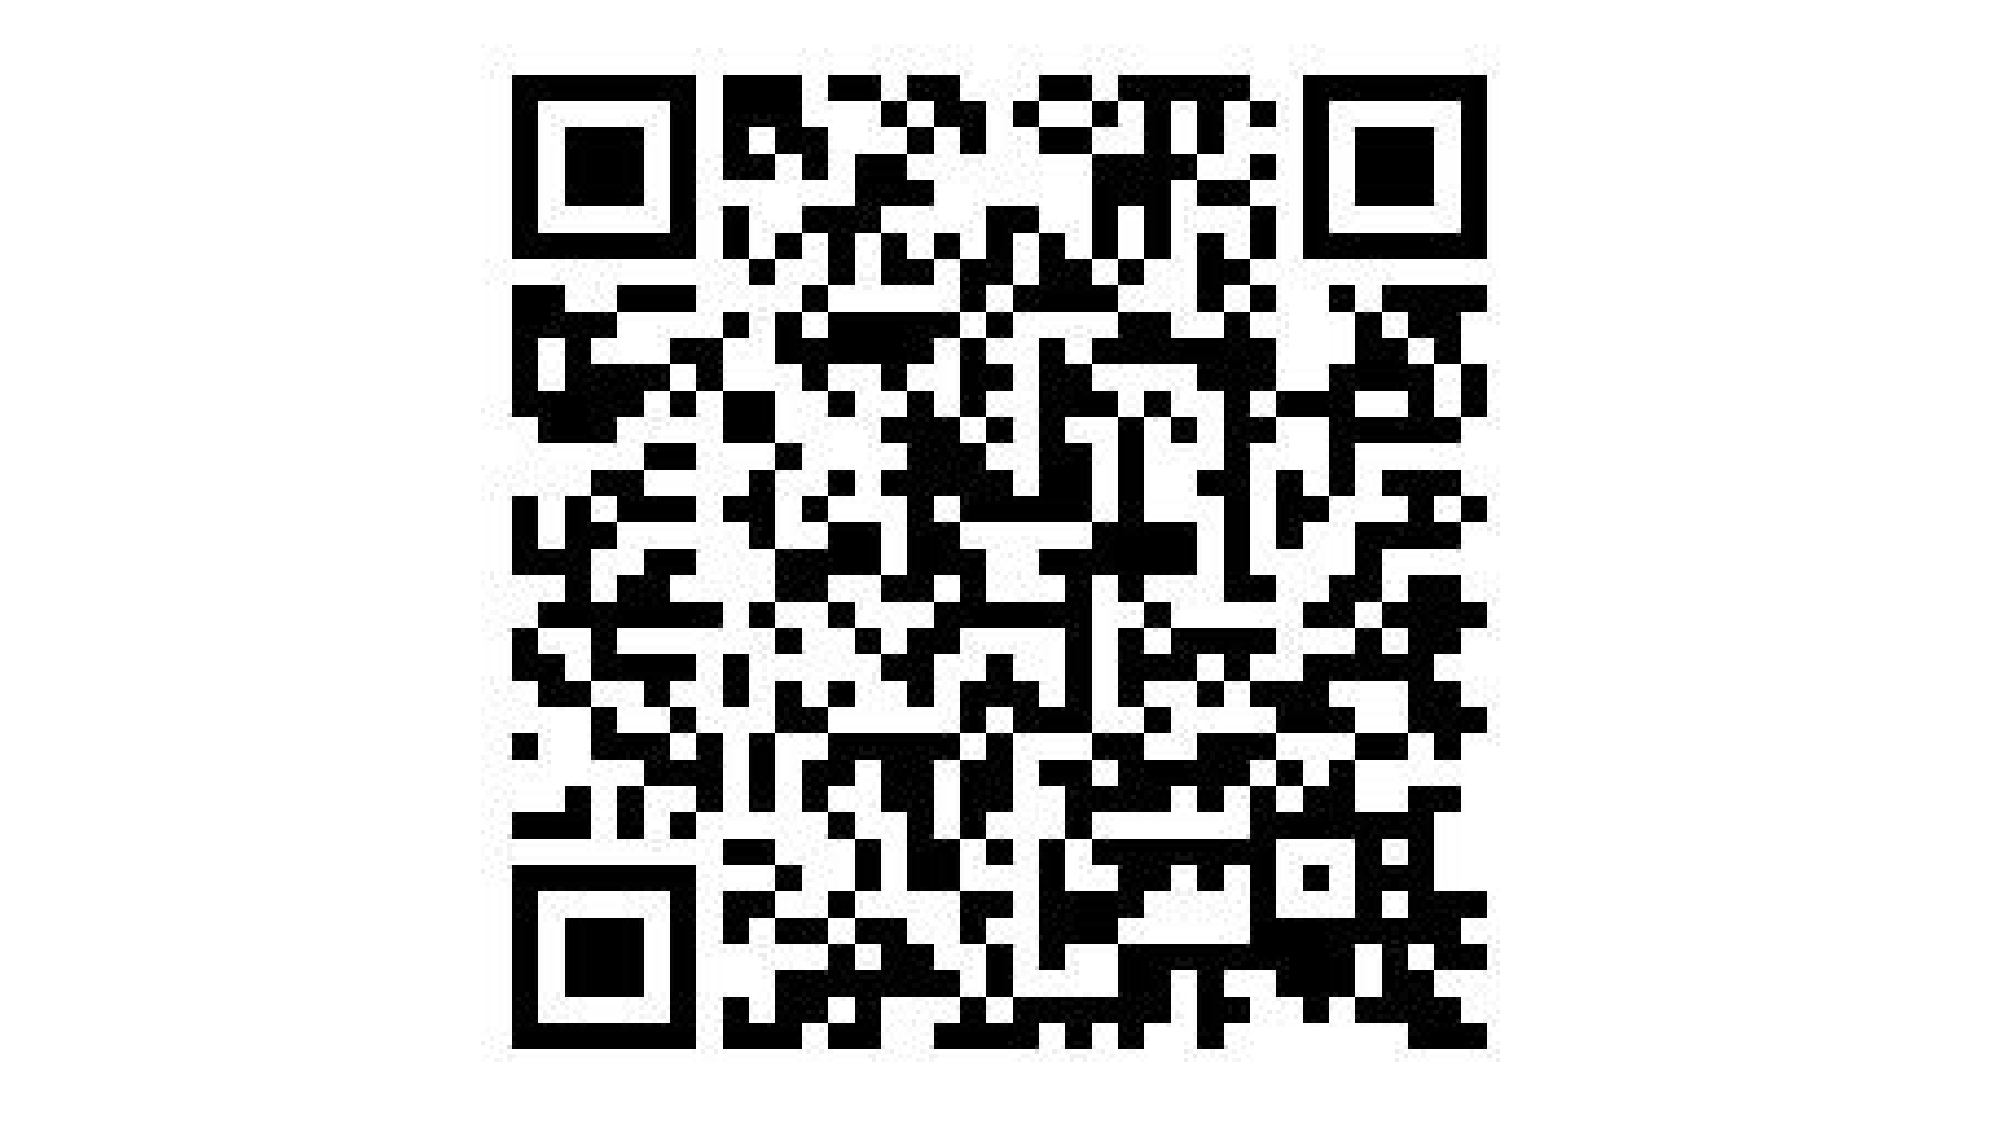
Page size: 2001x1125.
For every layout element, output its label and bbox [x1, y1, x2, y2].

picture [341, 0, 1659, 1125]
